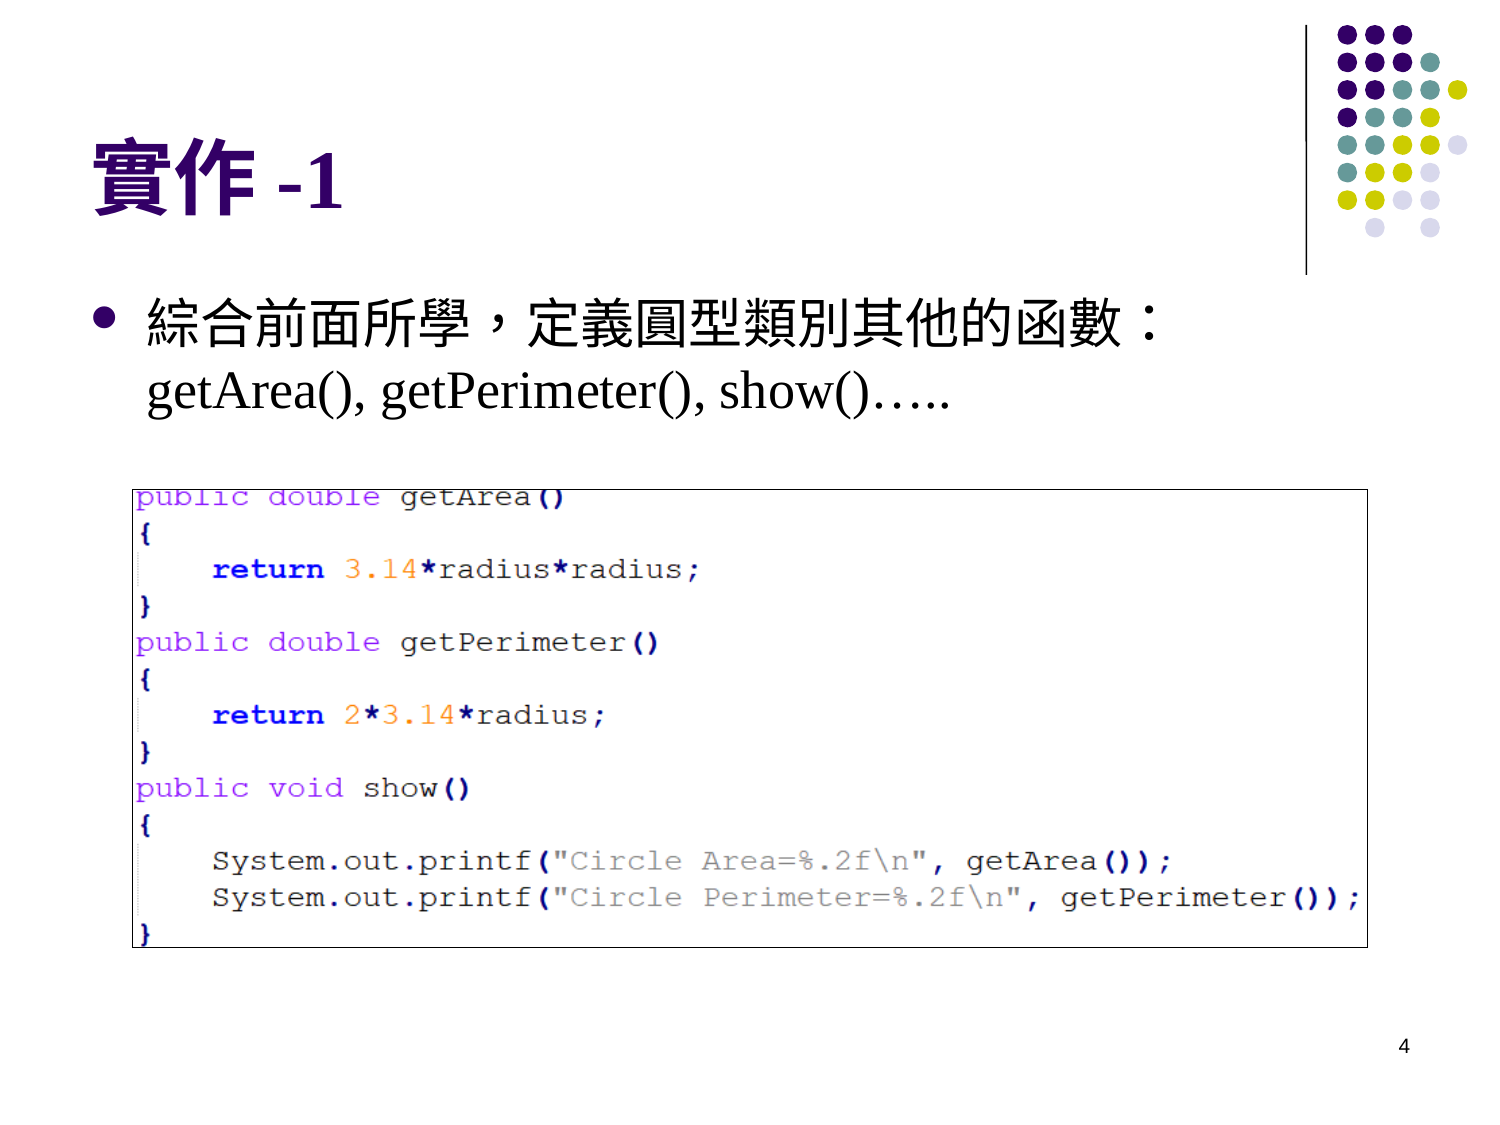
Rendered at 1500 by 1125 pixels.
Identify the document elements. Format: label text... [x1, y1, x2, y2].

title 實作-1 [75, 20, 1313, 233]
list 綜合前面所學，定義圓型類別其他的函數：getArea(), getPerimeter(), show()….. [75, 282, 1425, 1006]
slide_number 4 [1074, 1025, 1425, 1100]
picture [132, 489, 1367, 948]
